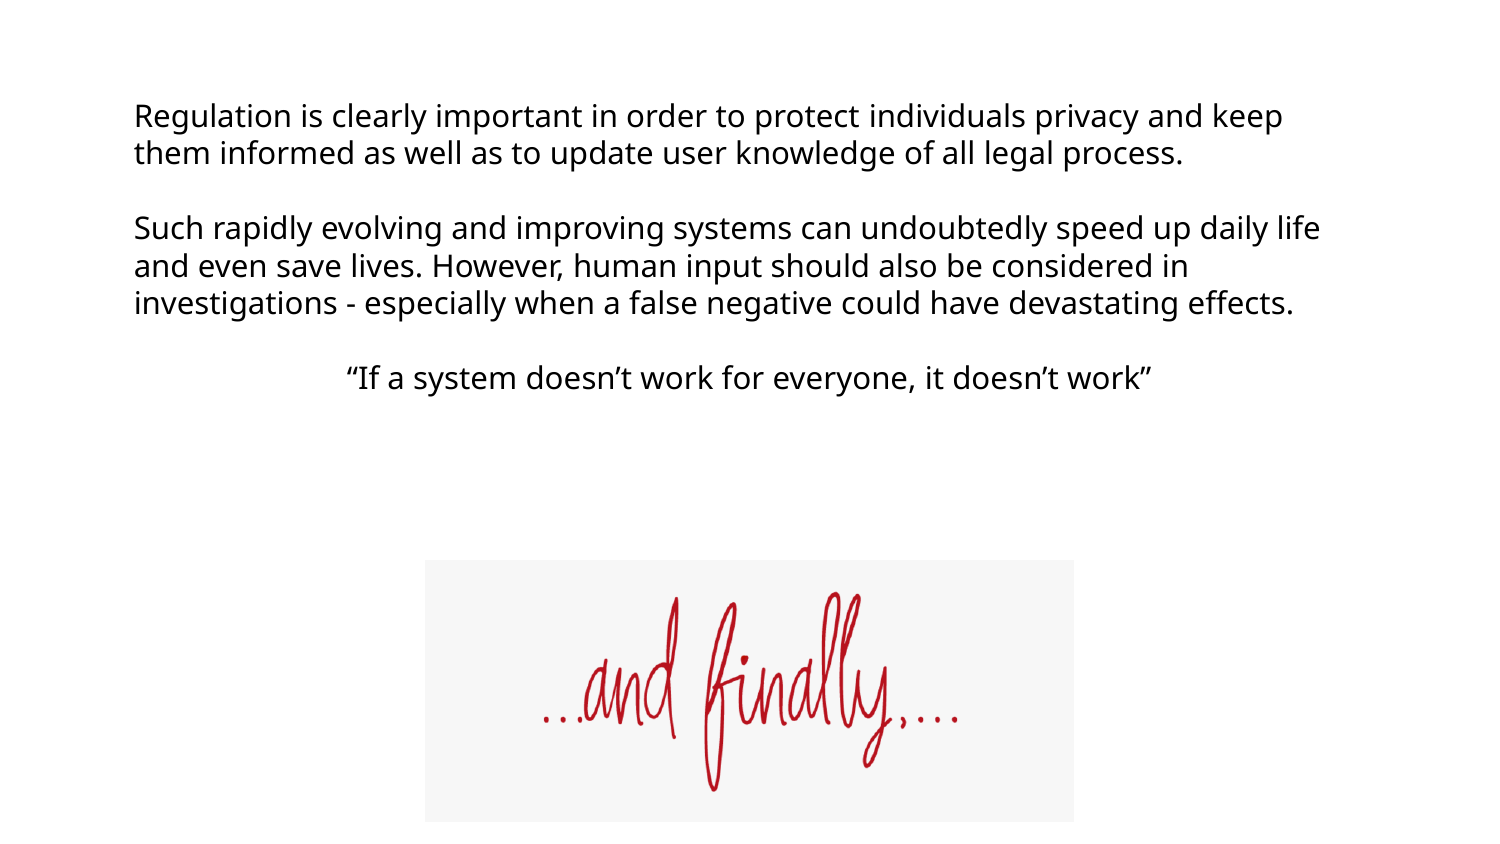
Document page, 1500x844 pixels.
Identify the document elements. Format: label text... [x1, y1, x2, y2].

picture [425, 559, 1075, 822]
text_box Regulation is clearly important in order to protect individuals privacy and keep them informed as well as to update user knowledge of all legal process. Such rapidly evolving and improving systems can undoubtedly speed up daily life and even save lives. However, human input should also be considered in investigations - especially when a false negative could have devastating effects. “If a system doesn’t work for everyone, it doesn’t work” [118, 81, 1382, 521]
